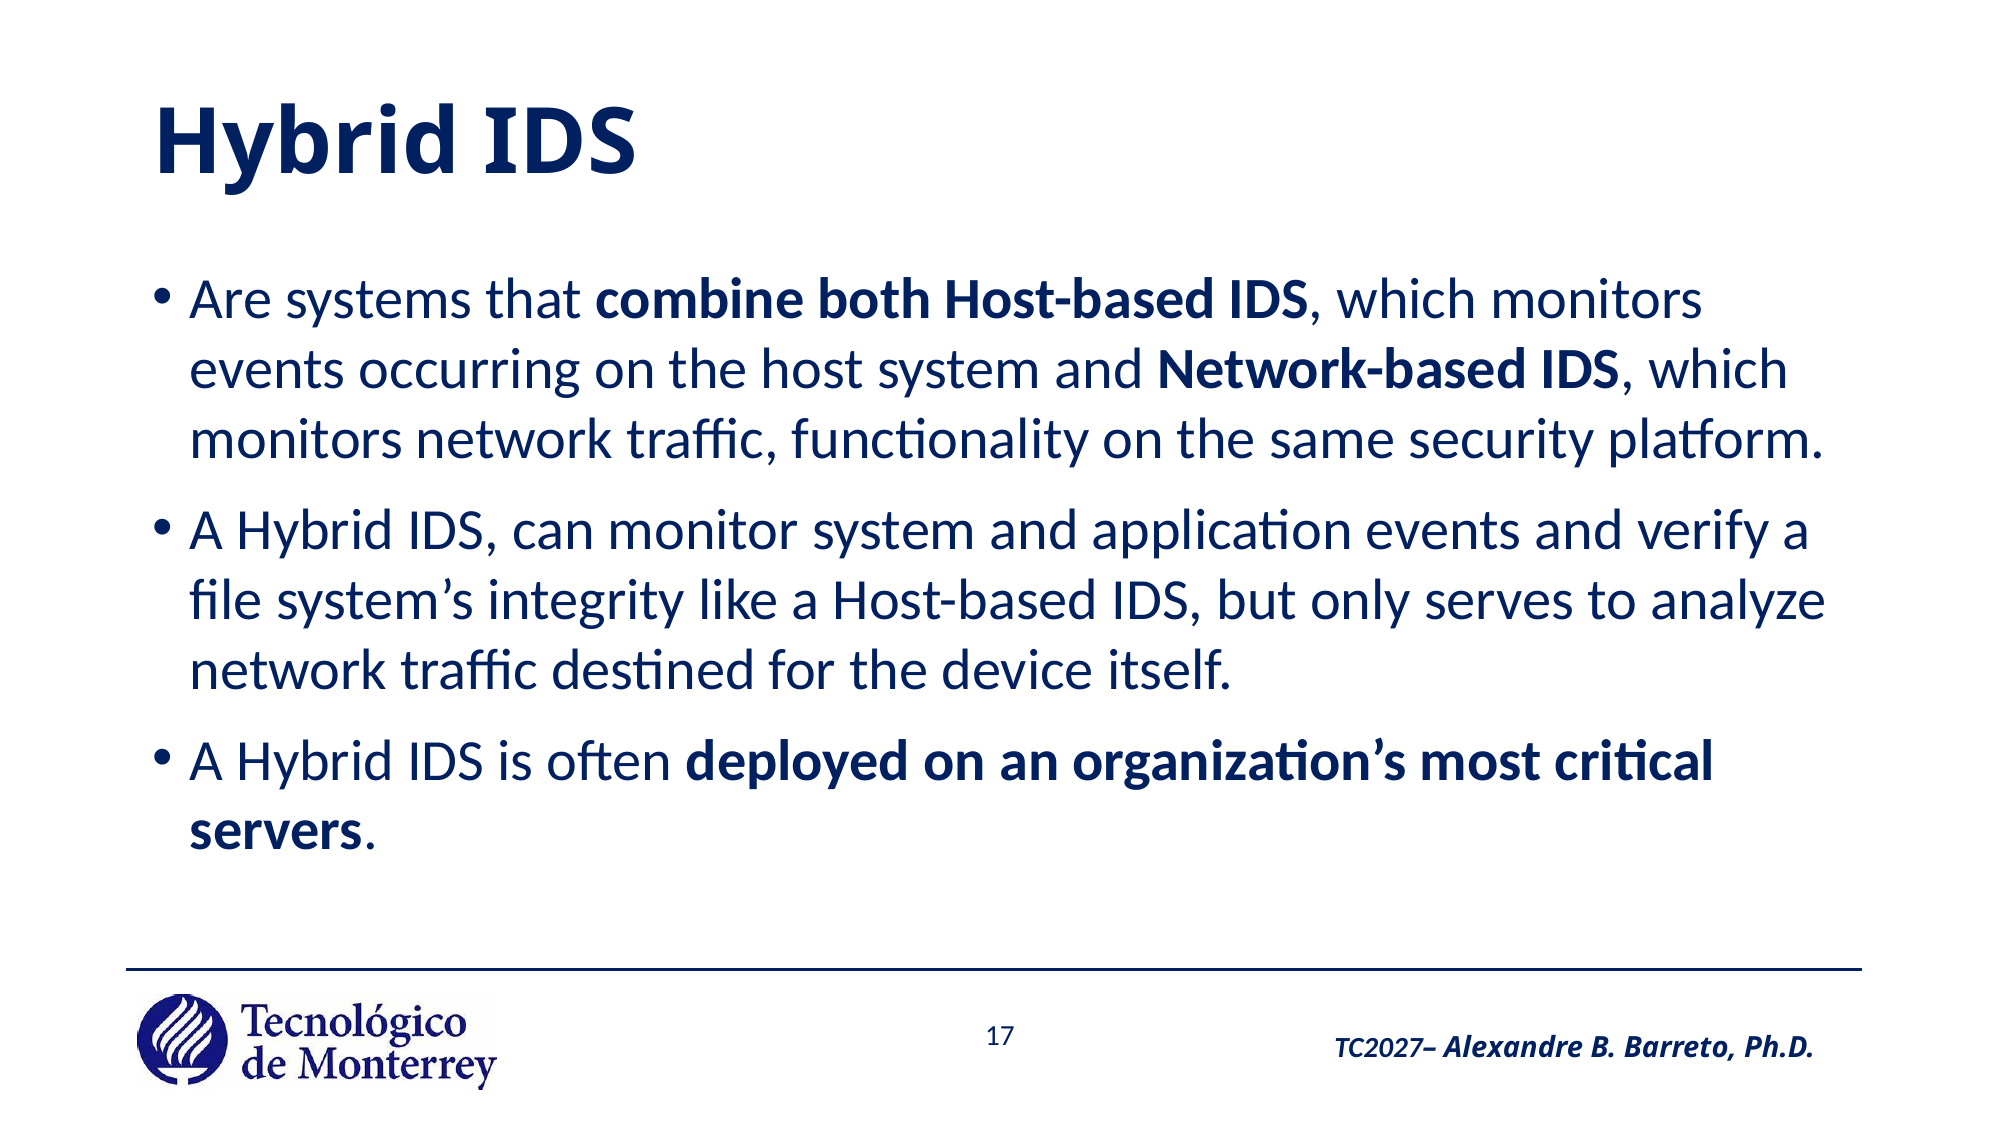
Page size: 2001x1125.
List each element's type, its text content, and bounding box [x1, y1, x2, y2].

list Are systems that combine both Host-based IDS, which monitors events occurring on the host system and Network-based IDS, which monitors network traffic, functionality on the same security platform. A Hybrid IDS, can monitor system and application events and verify a file system’s integrity like a Host-based IDS, but only serves to analyze network traffic destined for the device itself. A Hybrid IDS is often deployed on an organization’s most critical servers. [137, 252, 1863, 942]
picture [137, 994, 497, 1090]
title Hybrid IDS [137, 35, 1863, 252]
